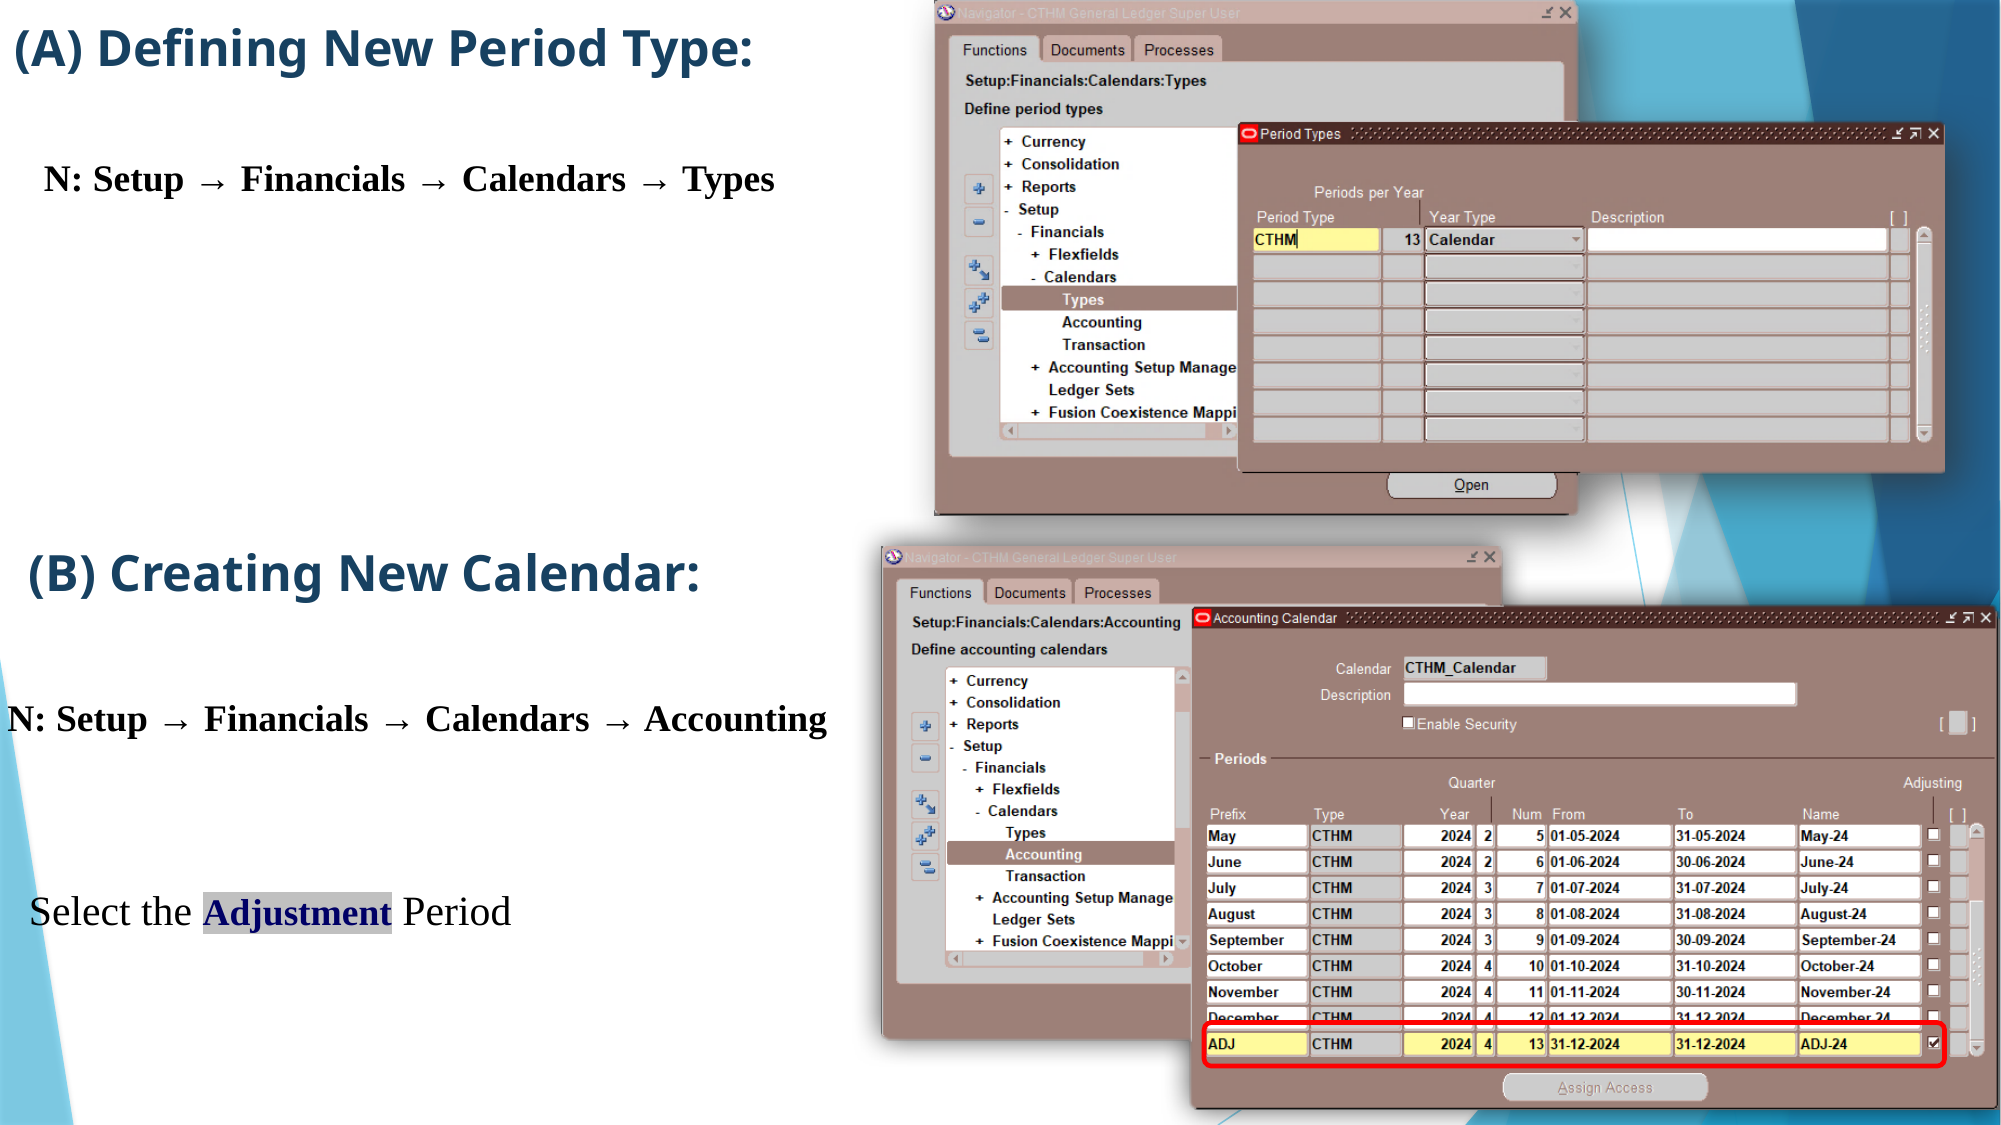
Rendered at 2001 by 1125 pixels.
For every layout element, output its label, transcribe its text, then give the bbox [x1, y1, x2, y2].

picture [881, 546, 2000, 1111]
text_box (A) Defining New Period Type: [0, 9, 812, 84]
text_box N: Setup → Financials → Calendars → Accounting [0, 686, 858, 747]
text_box (B) Creating New Calendar: [14, 534, 826, 609]
text_box Select the Adjustment Period [14, 876, 858, 942]
text_box N: Setup → Financials → Calendars → Types [29, 146, 841, 207]
picture [934, 0, 1946, 516]
